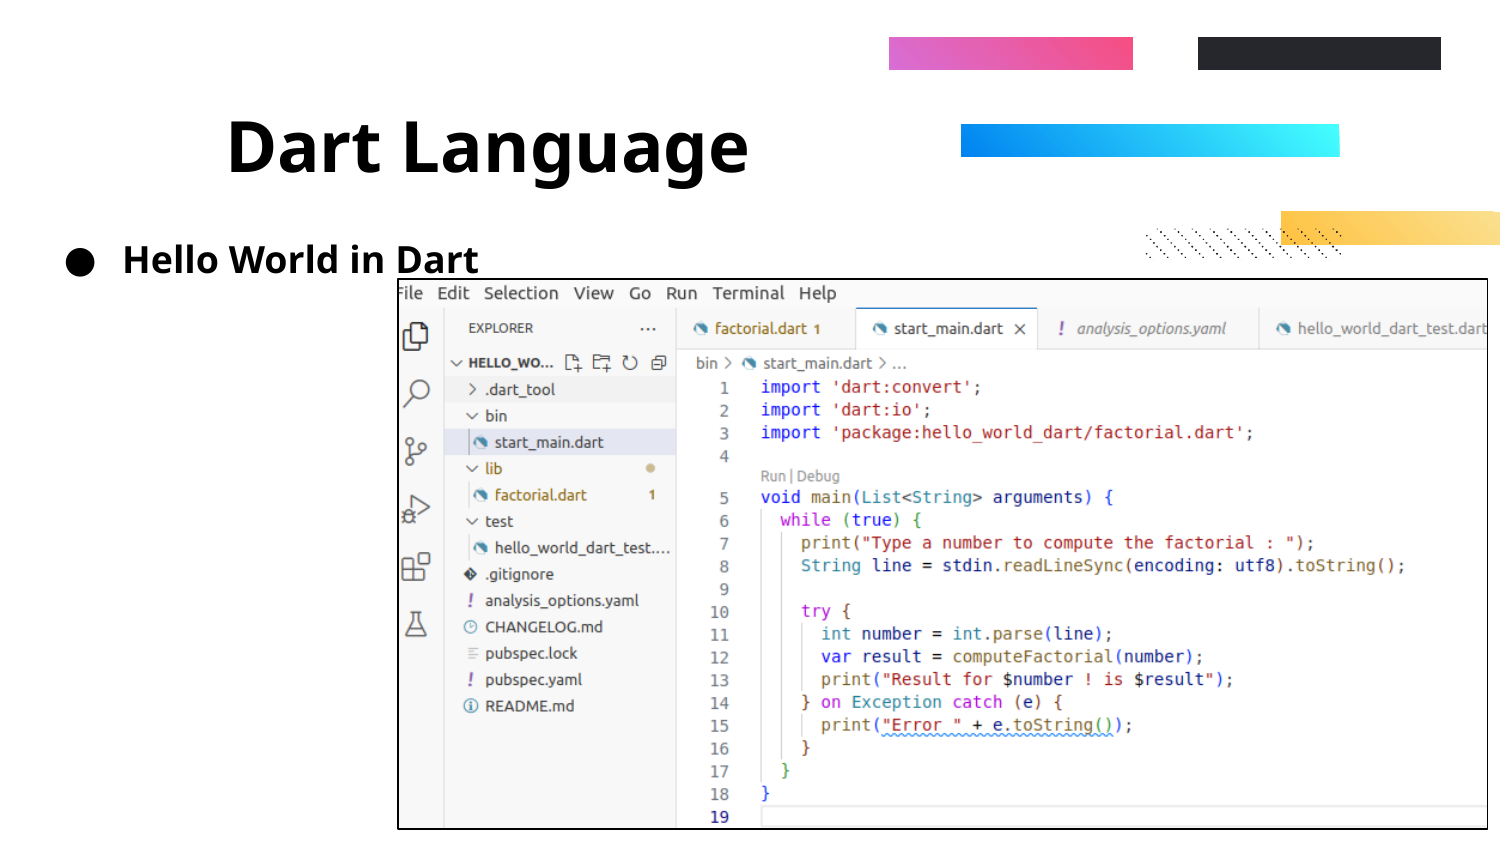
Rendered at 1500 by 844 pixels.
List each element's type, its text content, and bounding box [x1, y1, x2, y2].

subtitle Hello World in Dart [32, 198, 1468, 748]
slide_number ‹#› [1403, 779, 1494, 844]
title Dart Language [17, 37, 959, 251]
picture [398, 279, 1487, 829]
